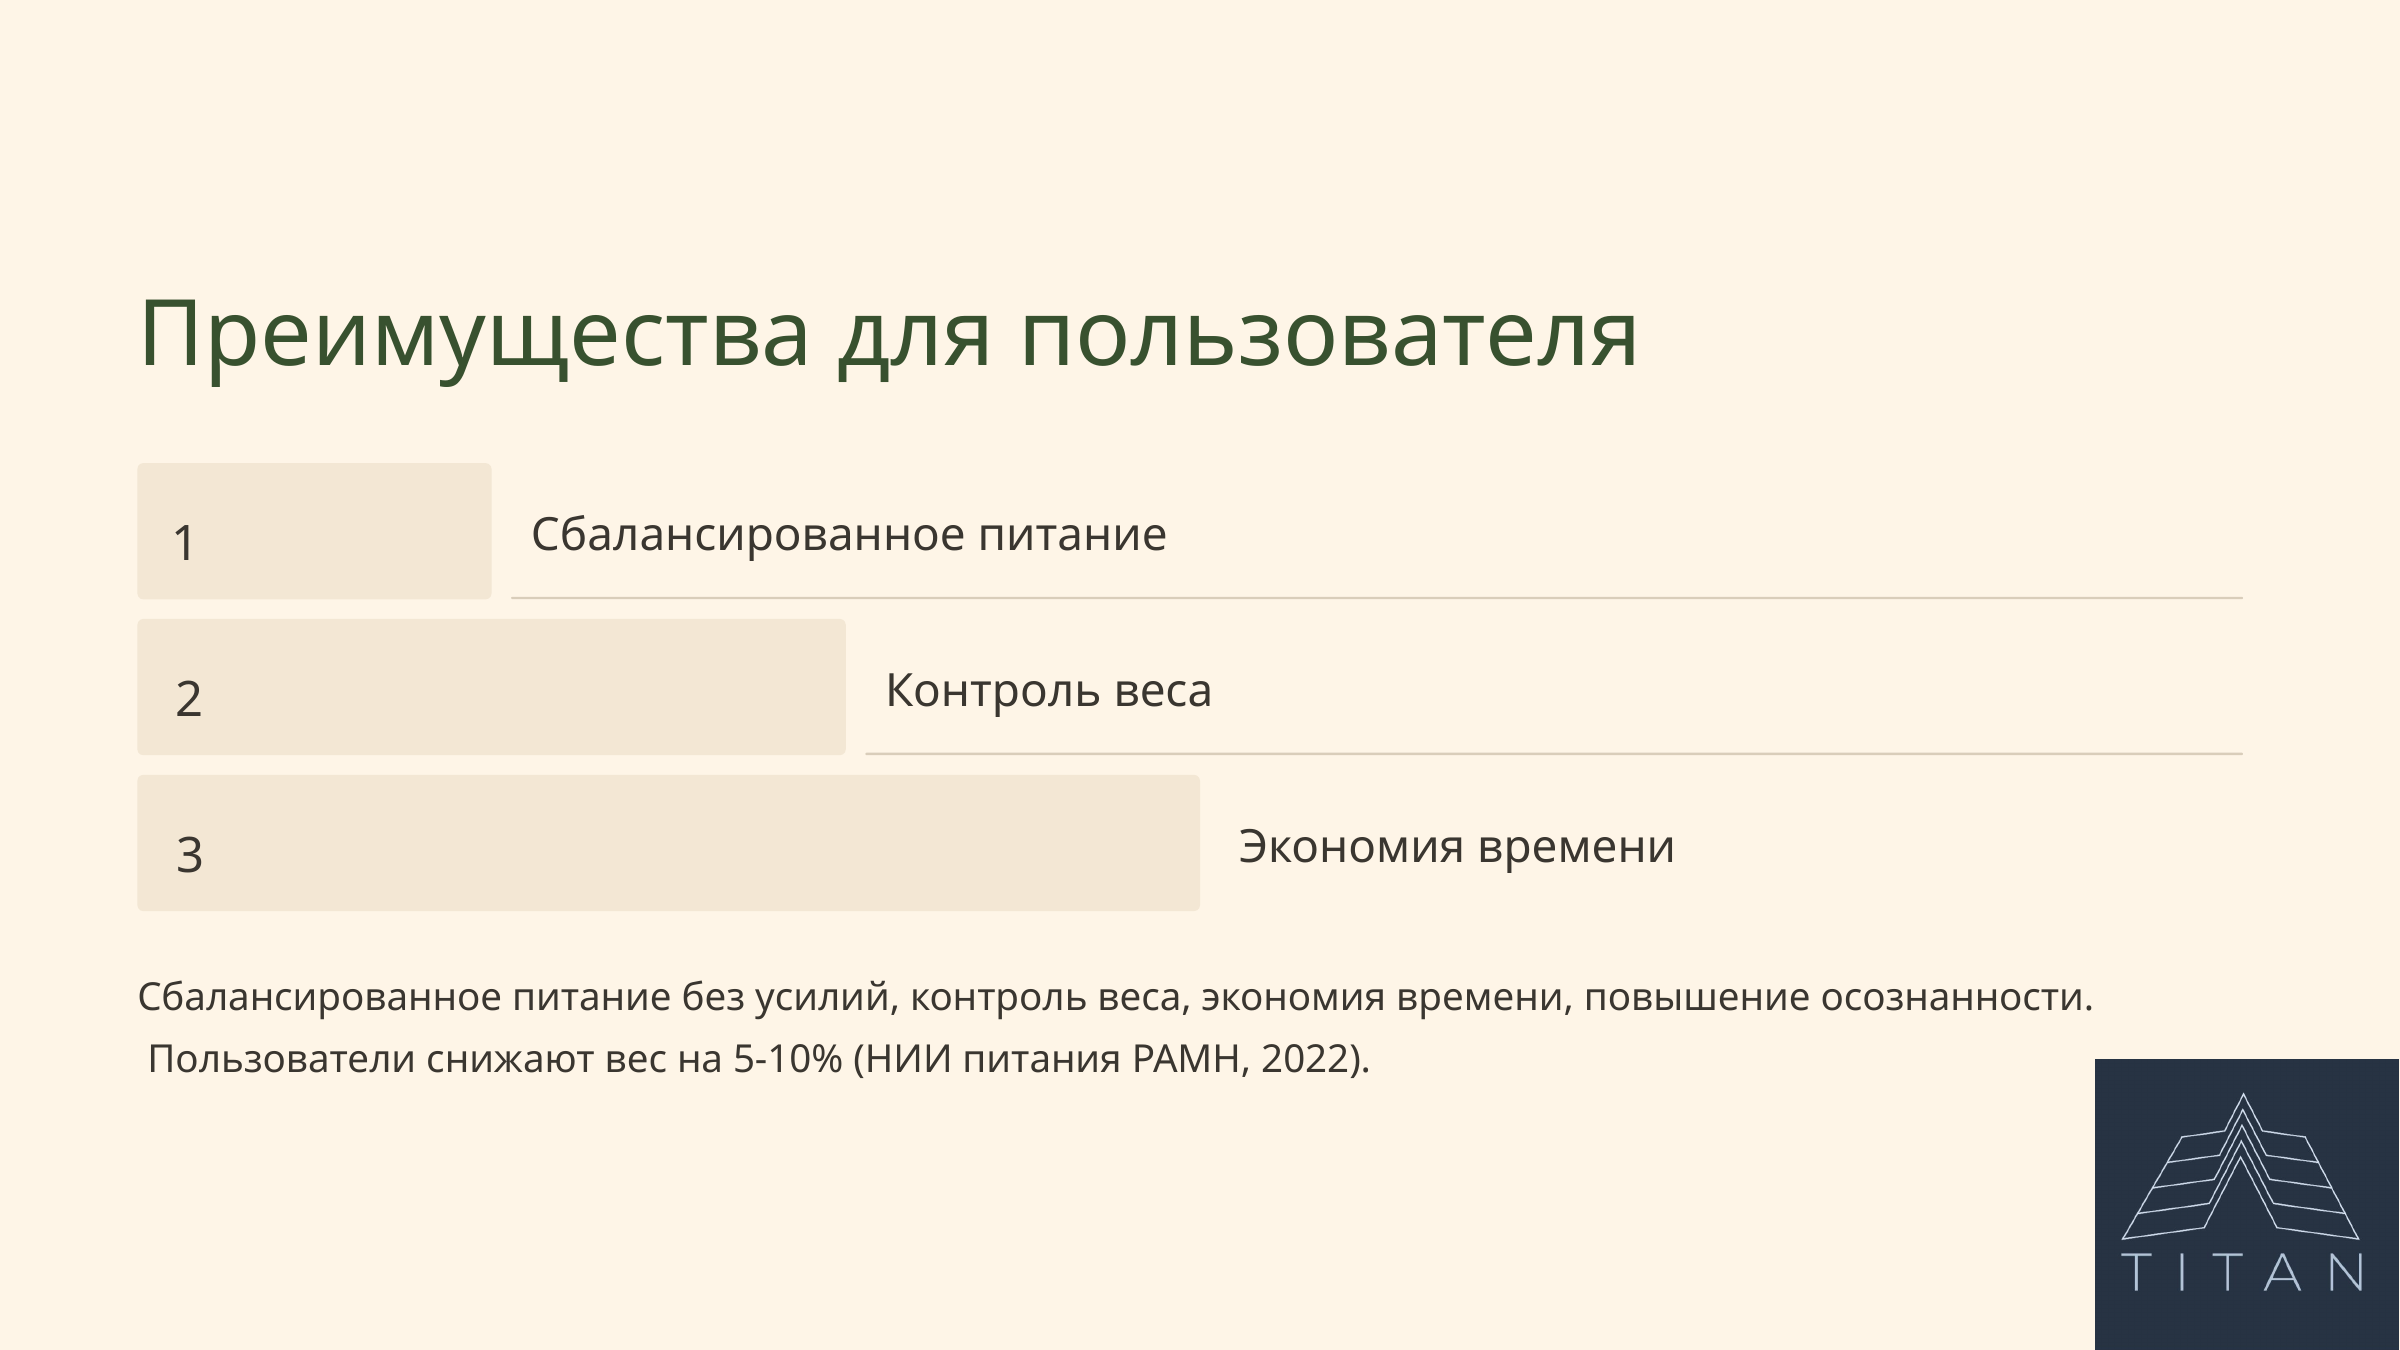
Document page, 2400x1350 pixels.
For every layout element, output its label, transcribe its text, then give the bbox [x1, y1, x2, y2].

text_box Экономия времени [1239, 814, 1673, 872]
text_box [137, 463, 492, 600]
text_box 2 [176, 647, 203, 727]
text_box [137, 618, 846, 756]
text_box Контроль веса [885, 658, 1210, 716]
text_box [137, 774, 1201, 912]
text_box [511, 596, 2243, 600]
text_box 1 [176, 491, 195, 571]
text_box Сбалансированное питание без усилий, контроль веса, экономия времени, повышение осознанности. Пользователи снижают вес на 5-10% (НИИ питания РАМН, 2022). [137, 955, 2263, 1081]
picture [2095, 1059, 2399, 1350]
text_box Преимущества для пользователя [137, 268, 1619, 385]
text_box Сбалансированное питание [530, 502, 1157, 560]
text_box 3 [176, 803, 204, 883]
text_box [865, 752, 2243, 756]
